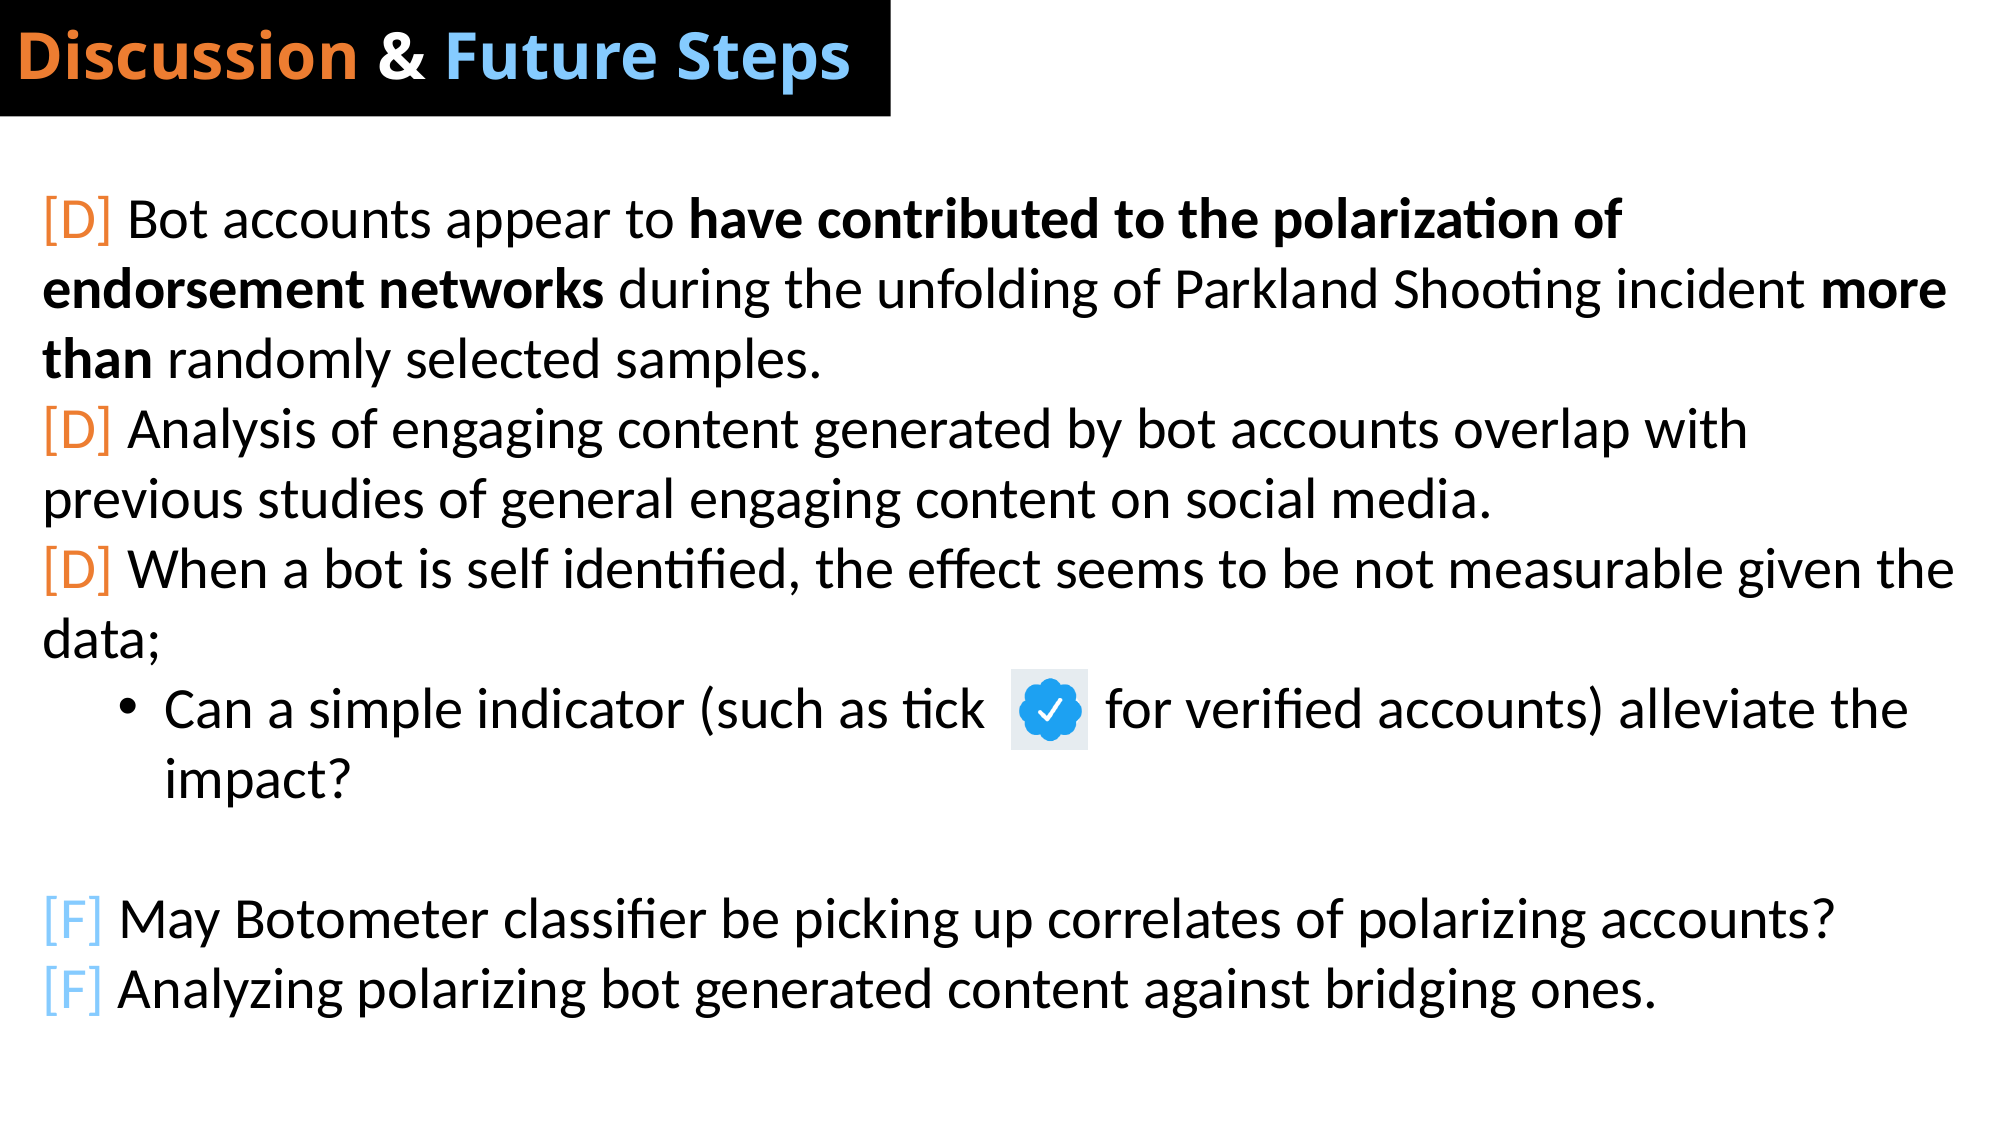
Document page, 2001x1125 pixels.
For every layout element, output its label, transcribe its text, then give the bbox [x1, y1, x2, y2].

picture [1011, 669, 1088, 750]
text_box [D] Bot accounts appear to have contributed to the polarization of endorsement networks during the unfolding of Parkland Shooting incident more than randomly selected samples. [D] Analysis of engaging content generated by bot accounts overlap with previous studies of general engaging content on social media. [D] When a bot is self identified, the effect seems to be not measurable given the data; Can a simple indicator (such as tick for verified accounts) alleviate the impact? [F] May Botometer classifier be picking up correlates of polarizing accounts? [F] Analyzing polarizing bot generated content against bridging ones. [27, 173, 1973, 1028]
title Discussion & Future Steps [0, 0, 891, 117]
